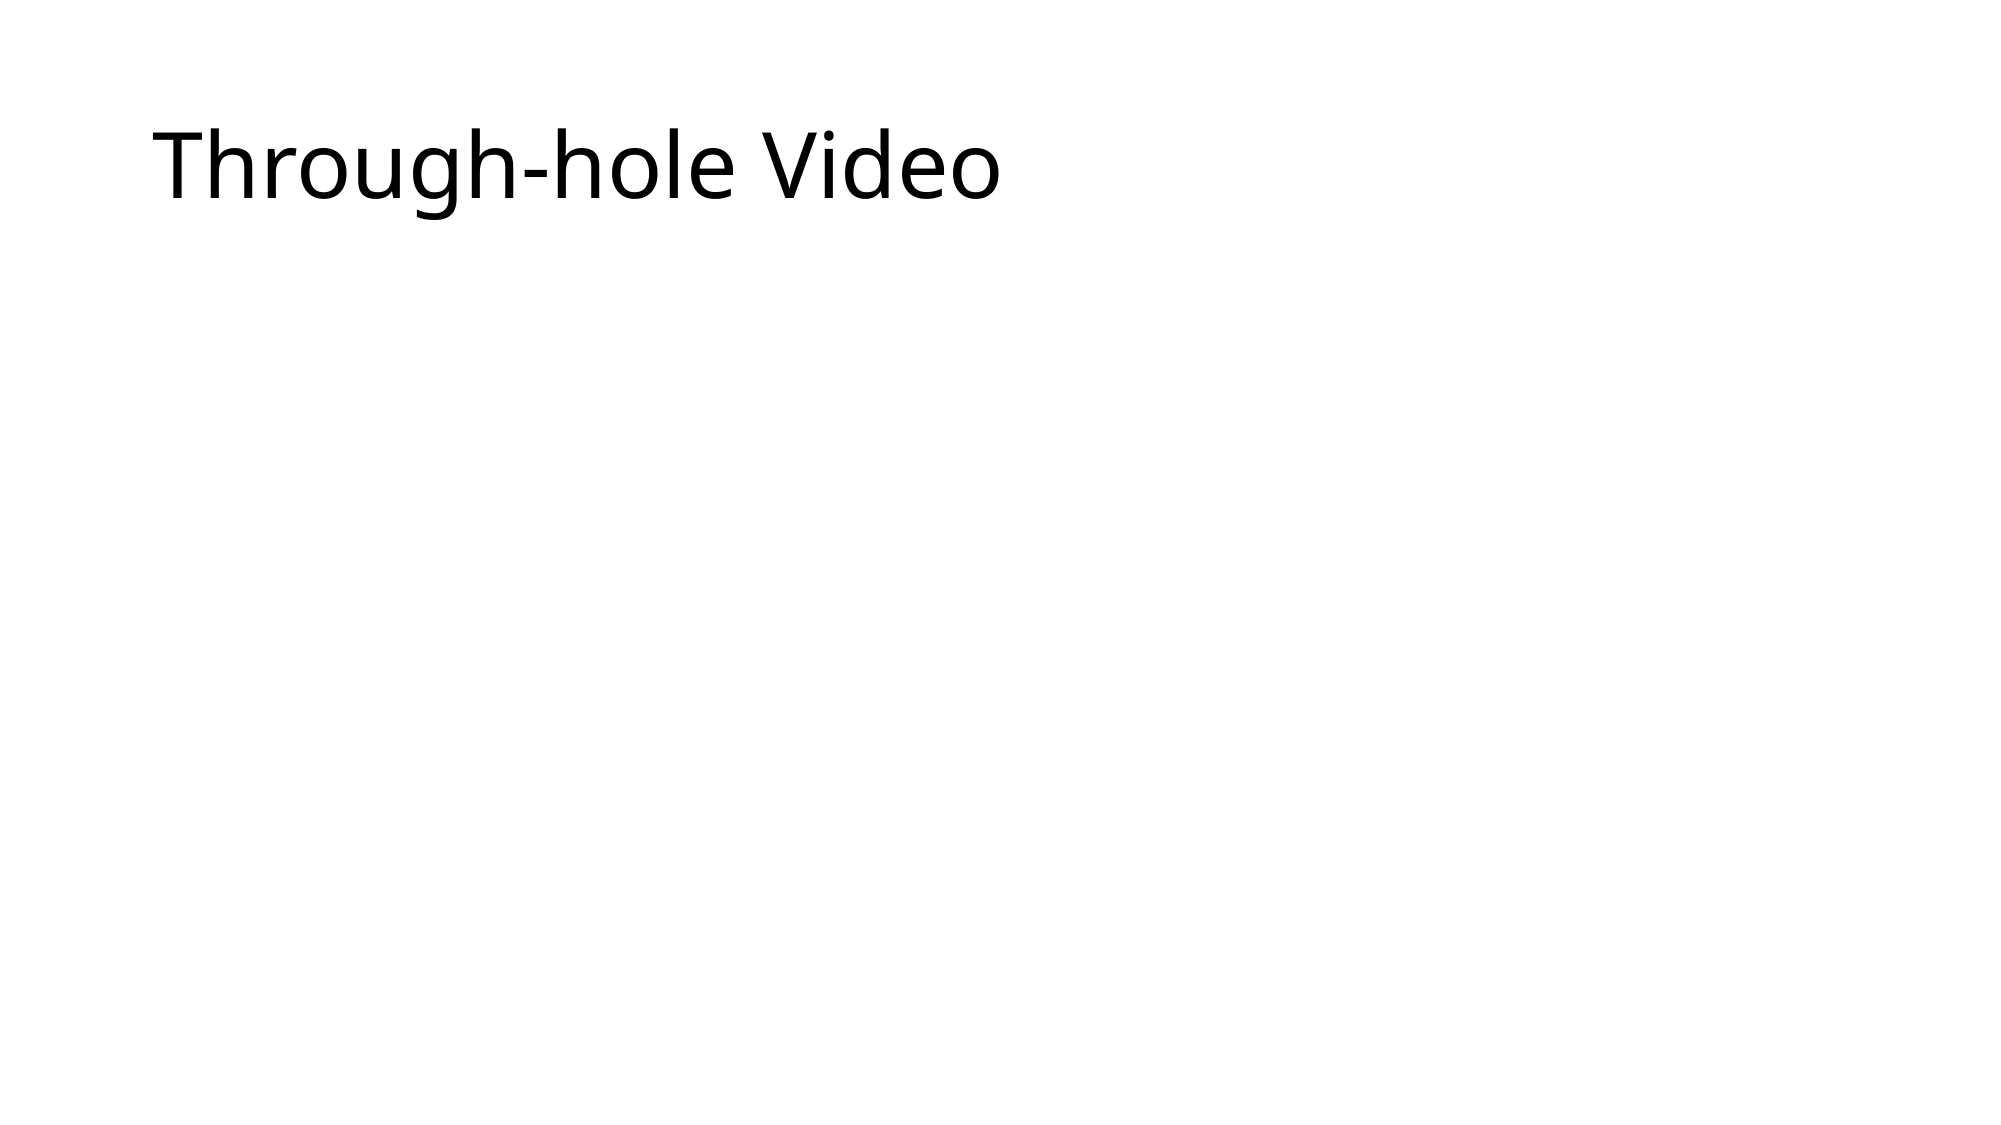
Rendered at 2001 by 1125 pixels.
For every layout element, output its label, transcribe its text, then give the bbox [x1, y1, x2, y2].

title Through-hole Video [137, 59, 1863, 278]
